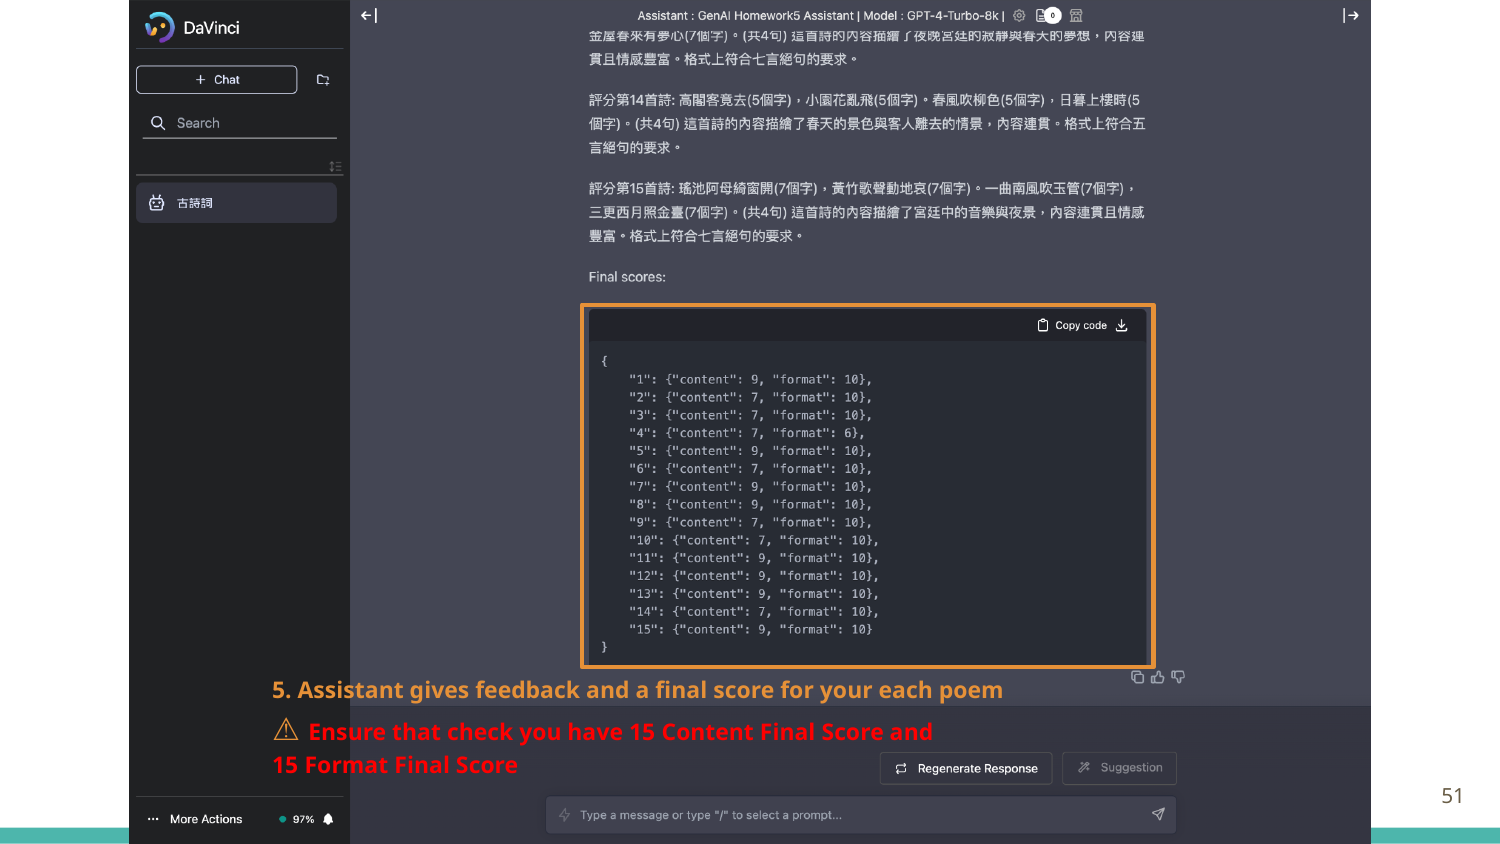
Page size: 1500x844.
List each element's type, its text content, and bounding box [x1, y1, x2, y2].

picture [129, 0, 1371, 844]
slide_number ‹#› [1389, 764, 1480, 830]
